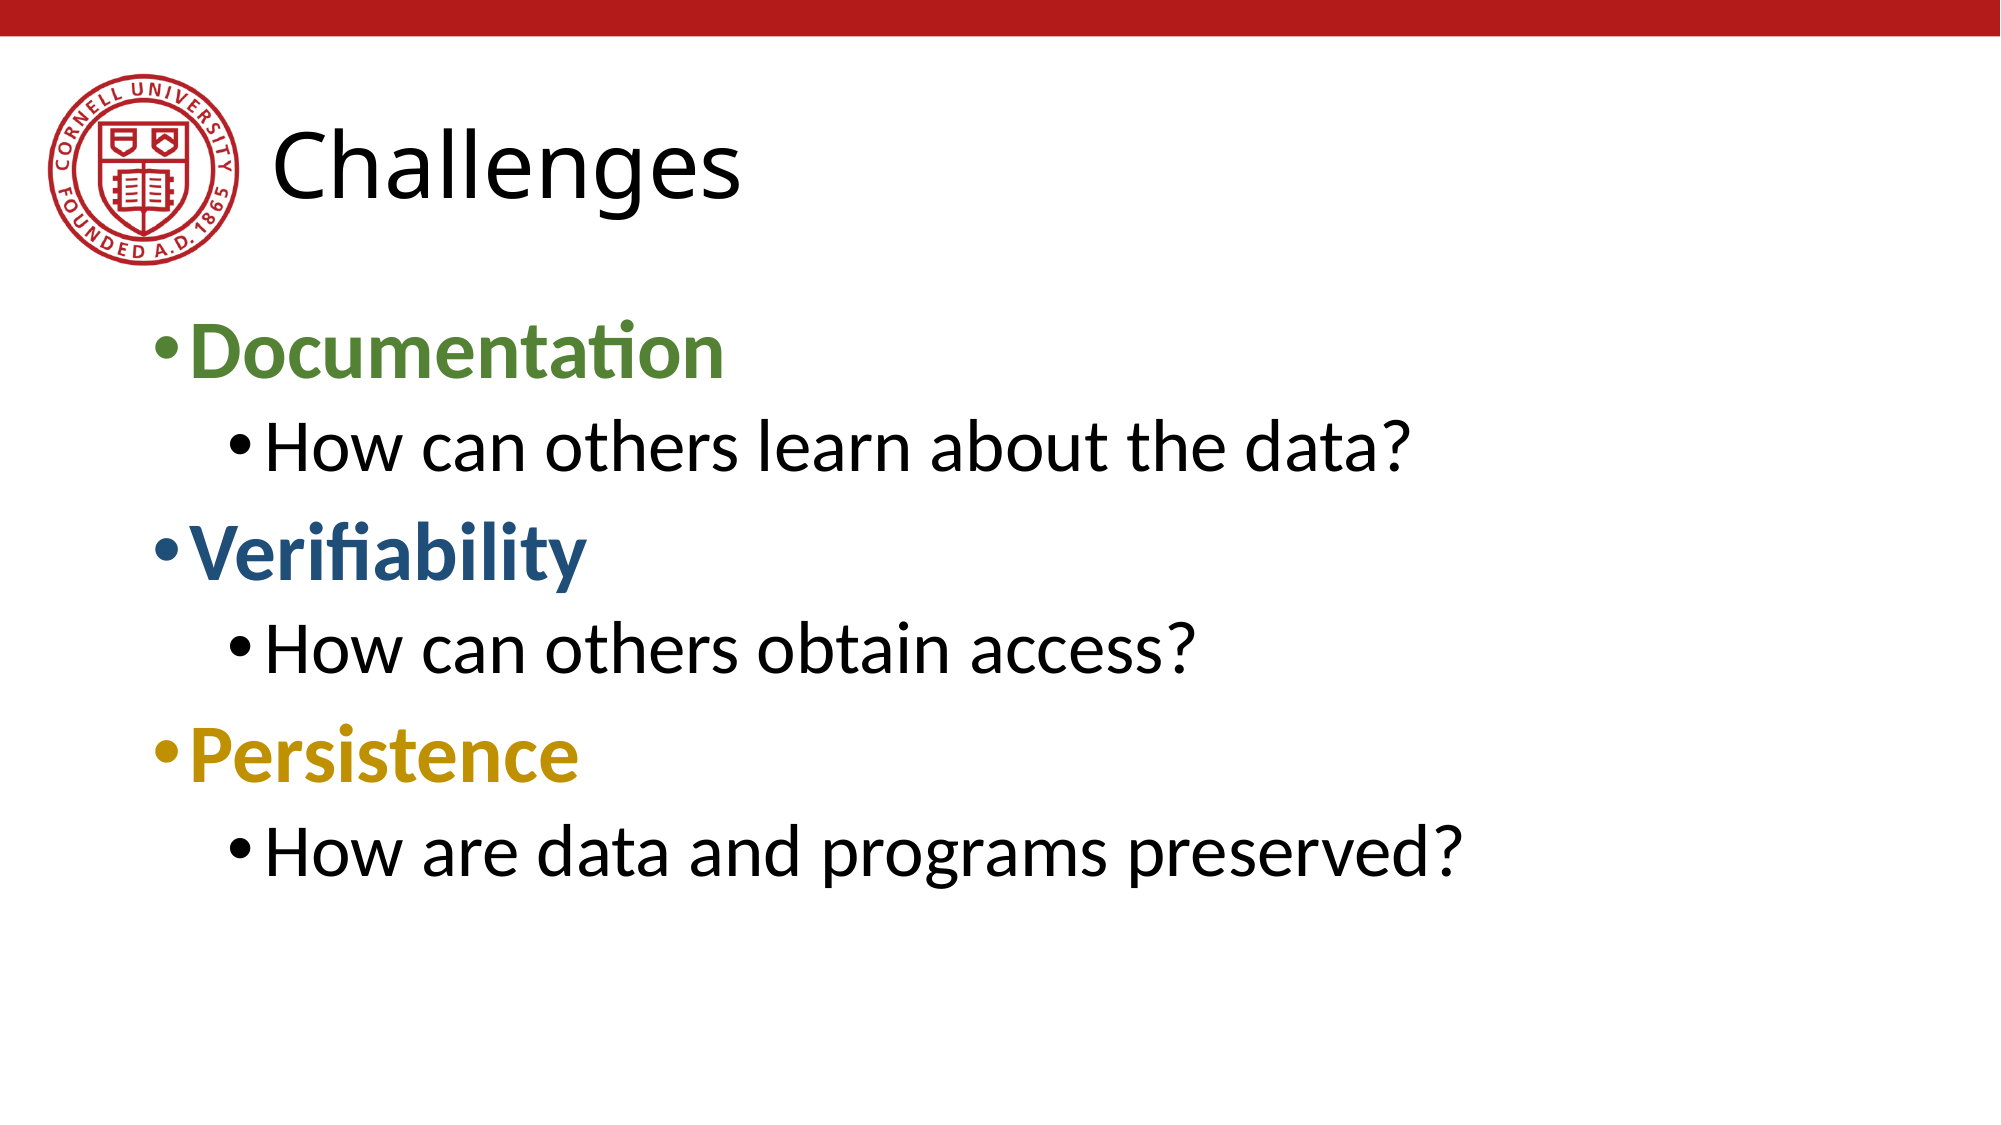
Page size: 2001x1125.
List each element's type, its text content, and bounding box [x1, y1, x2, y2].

title Challenges [255, 59, 1860, 278]
list Documentation How can others learn about the data? Verifiability How can others obtain access? Persistence How are data and programs preserved? [137, 299, 1863, 1014]
picture [39, 65, 255, 274]
